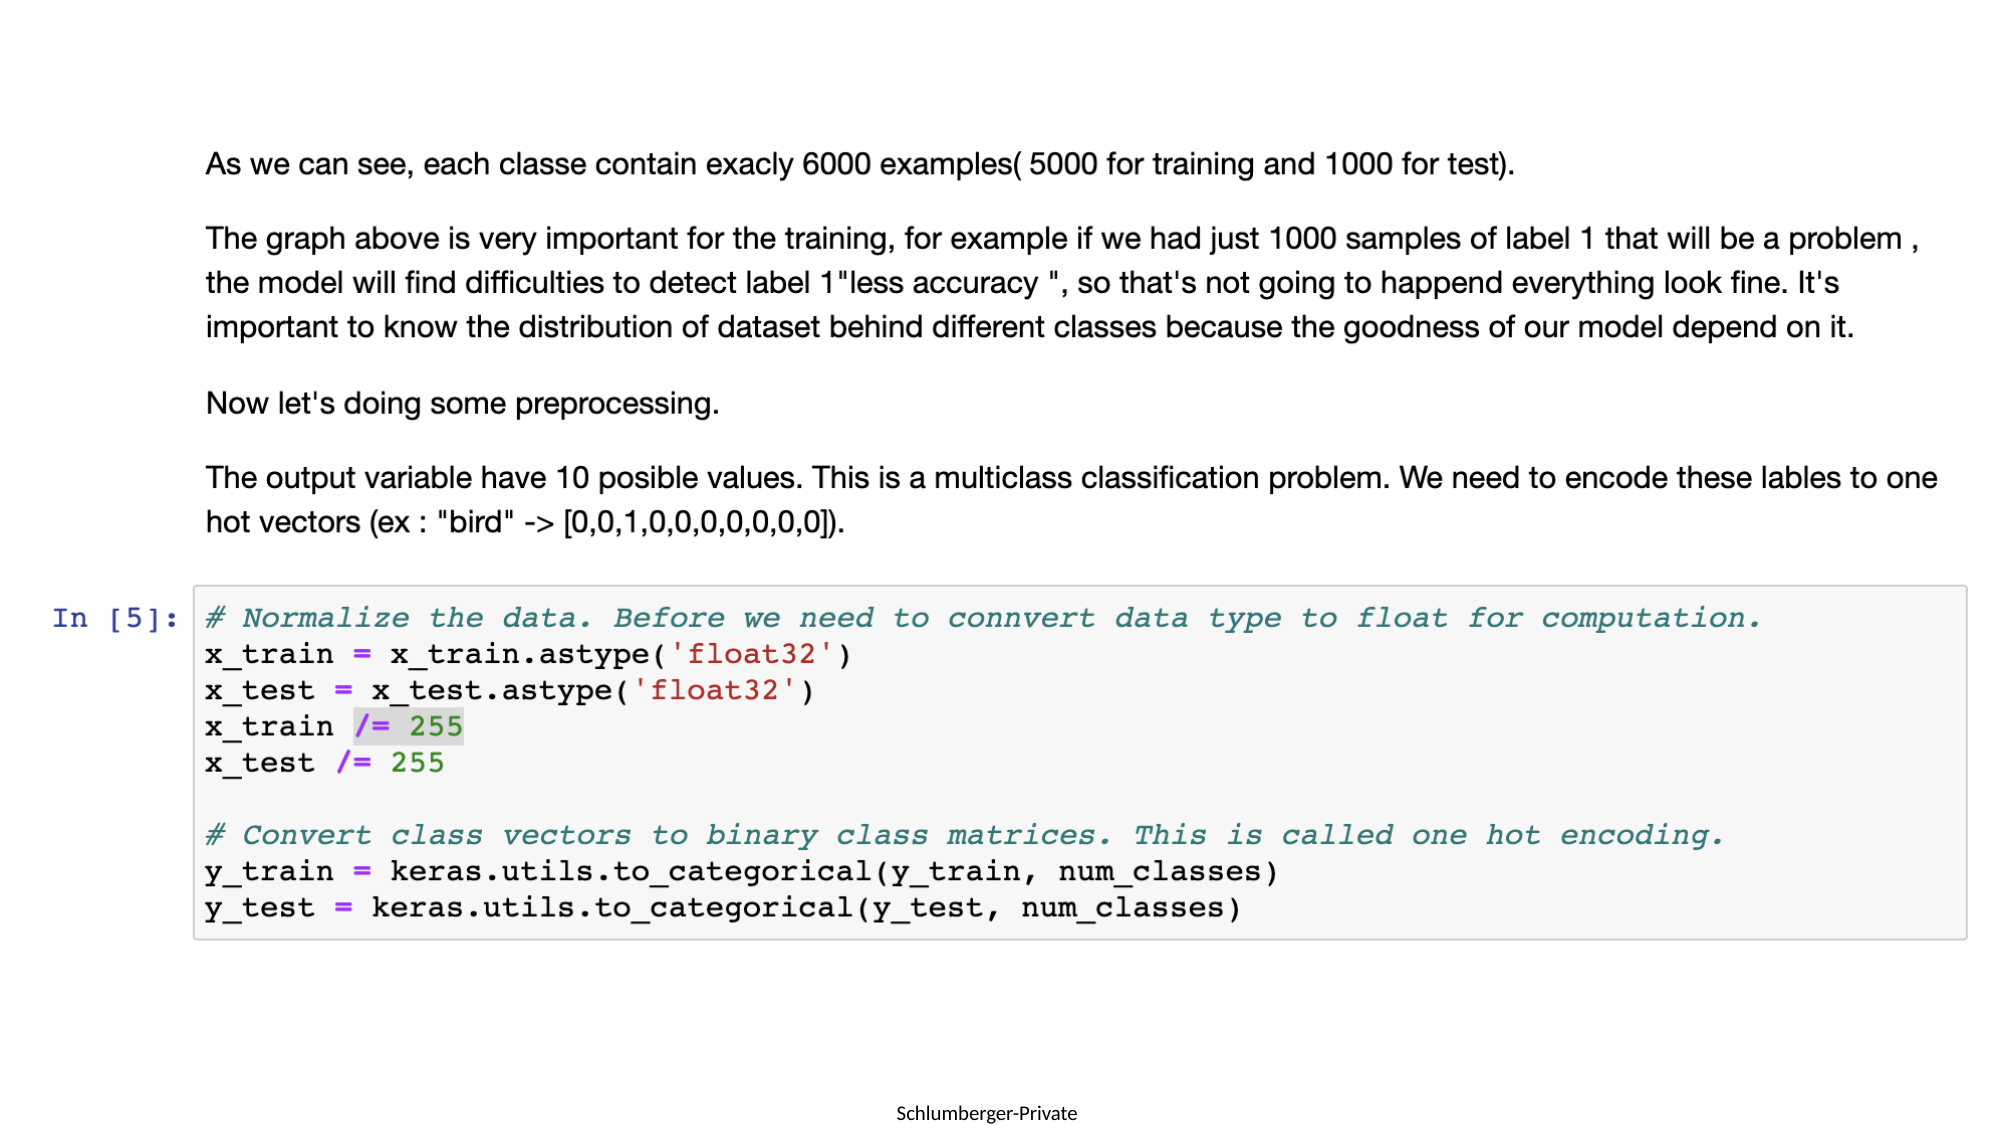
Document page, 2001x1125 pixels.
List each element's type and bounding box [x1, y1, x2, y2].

picture [0, 112, 2000, 1013]
